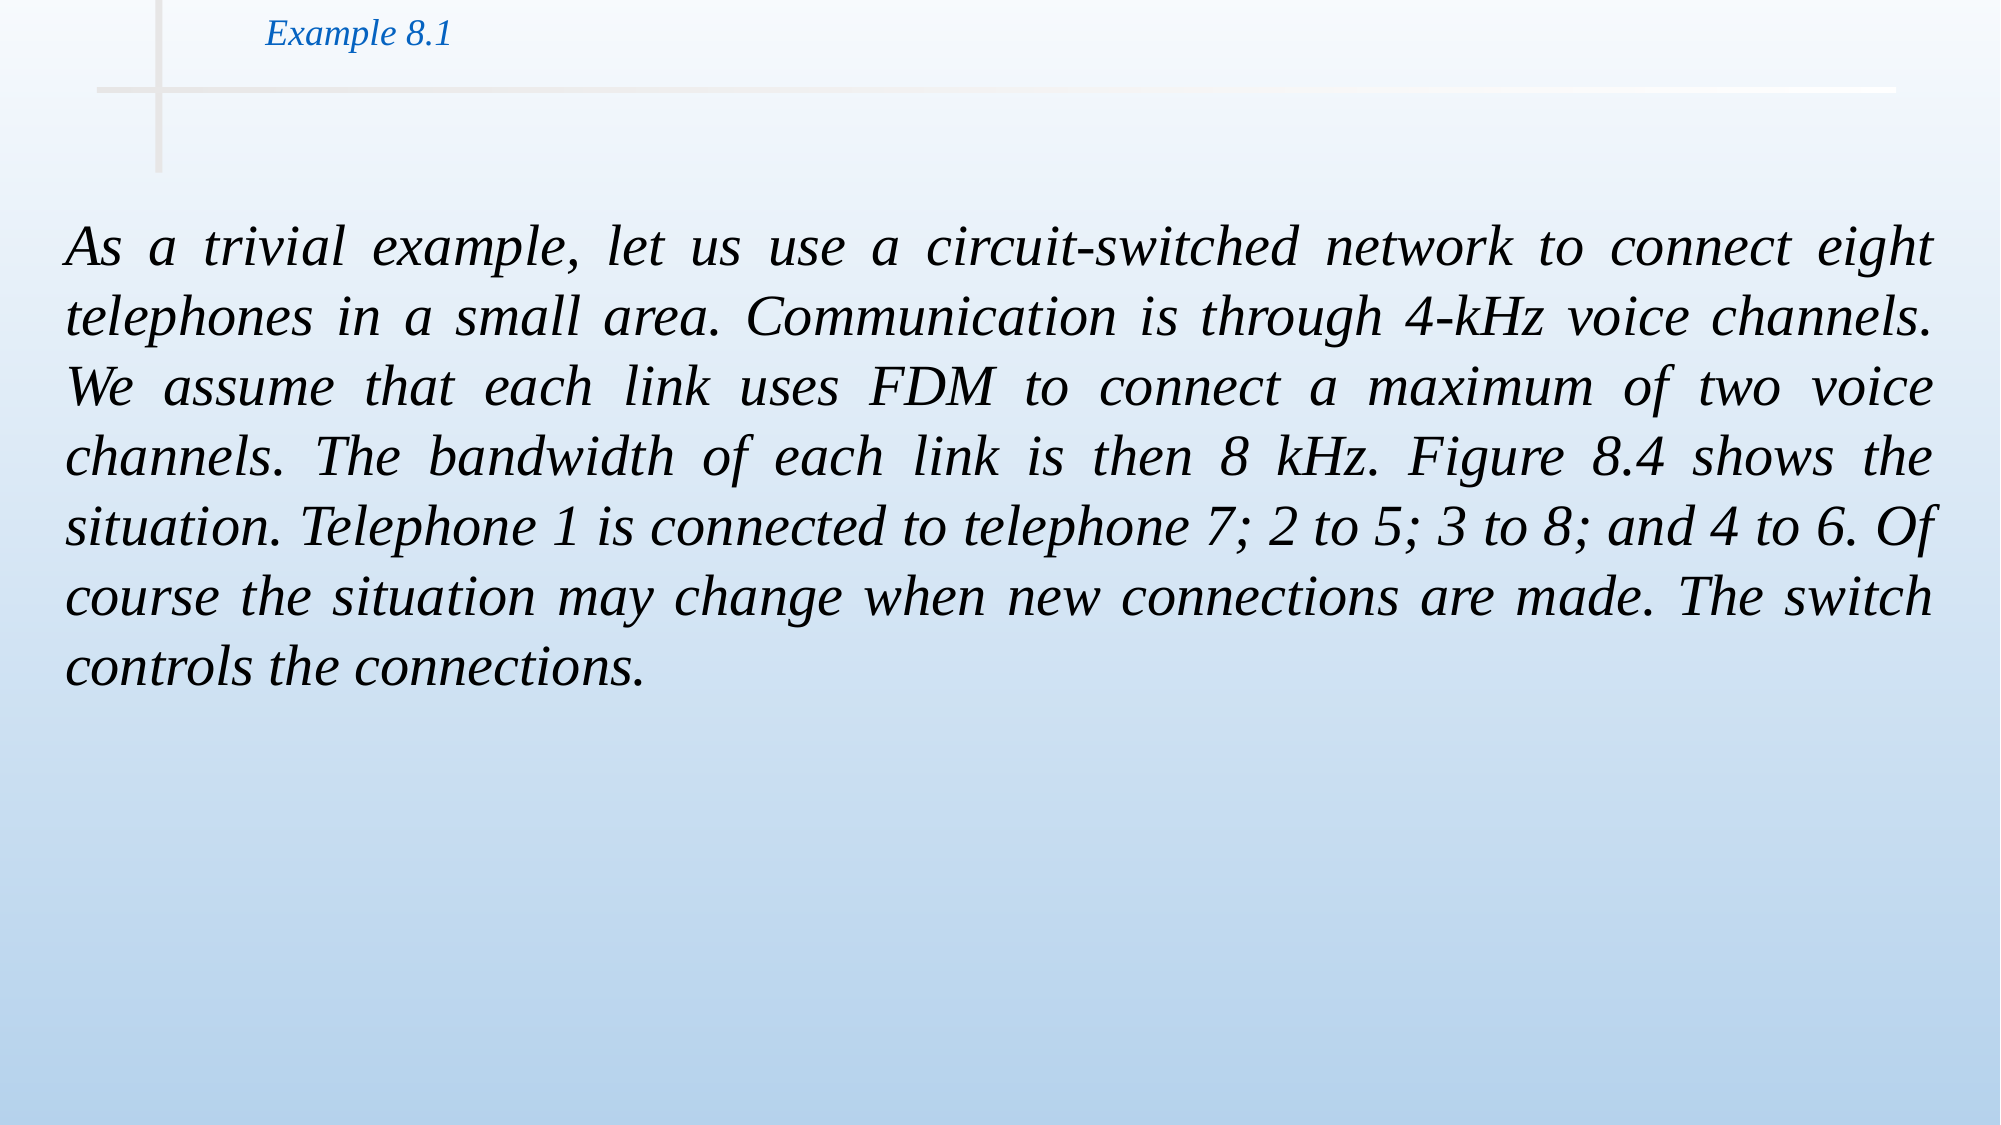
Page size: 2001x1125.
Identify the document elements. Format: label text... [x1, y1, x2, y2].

text_box Example 8.1 [250, 0, 470, 60]
text_box [155, 93, 163, 173]
text_box As a trivial example, let us use a circuit-switched network to connect eight telephones in a small area. Communication is through 4-kHz voice channels. We assume that each link uses FDM to connect a maximum of two voice channels. The bandwidth of each link is then 8 kHz. Figure 8.4 shows the situation. Telephone 1 is connected to telephone 7; 2 to 5; 3 to 8; and 4 to 6. Of course the situation may change when new connections are made. The switch controls the connections. [50, 200, 1950, 705]
text_box [96, 87, 1897, 93]
text_box [155, 0, 163, 87]
